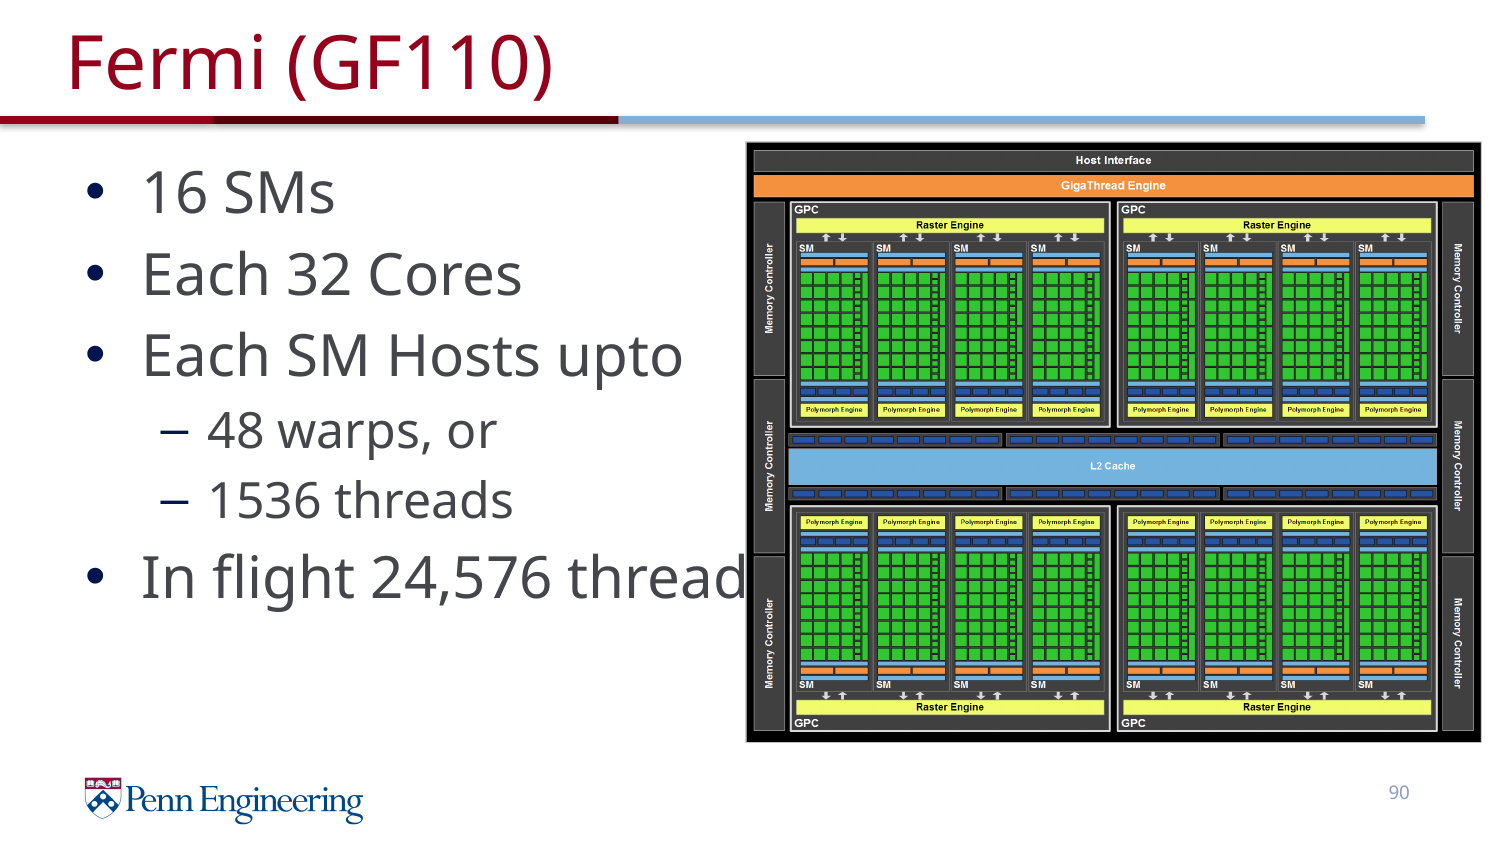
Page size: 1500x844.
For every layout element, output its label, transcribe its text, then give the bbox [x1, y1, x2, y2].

picture [745, 141, 1483, 743]
list 16 SMs Each 32 Cores Each SM Hosts upto 48 warps, or 1536 threads In flight 24,576 threads [70, 148, 1421, 754]
slide_number 90 [1074, 770, 1425, 816]
title Fermi (GF110) [50, 2, 1401, 117]
picture [75, 770, 372, 828]
